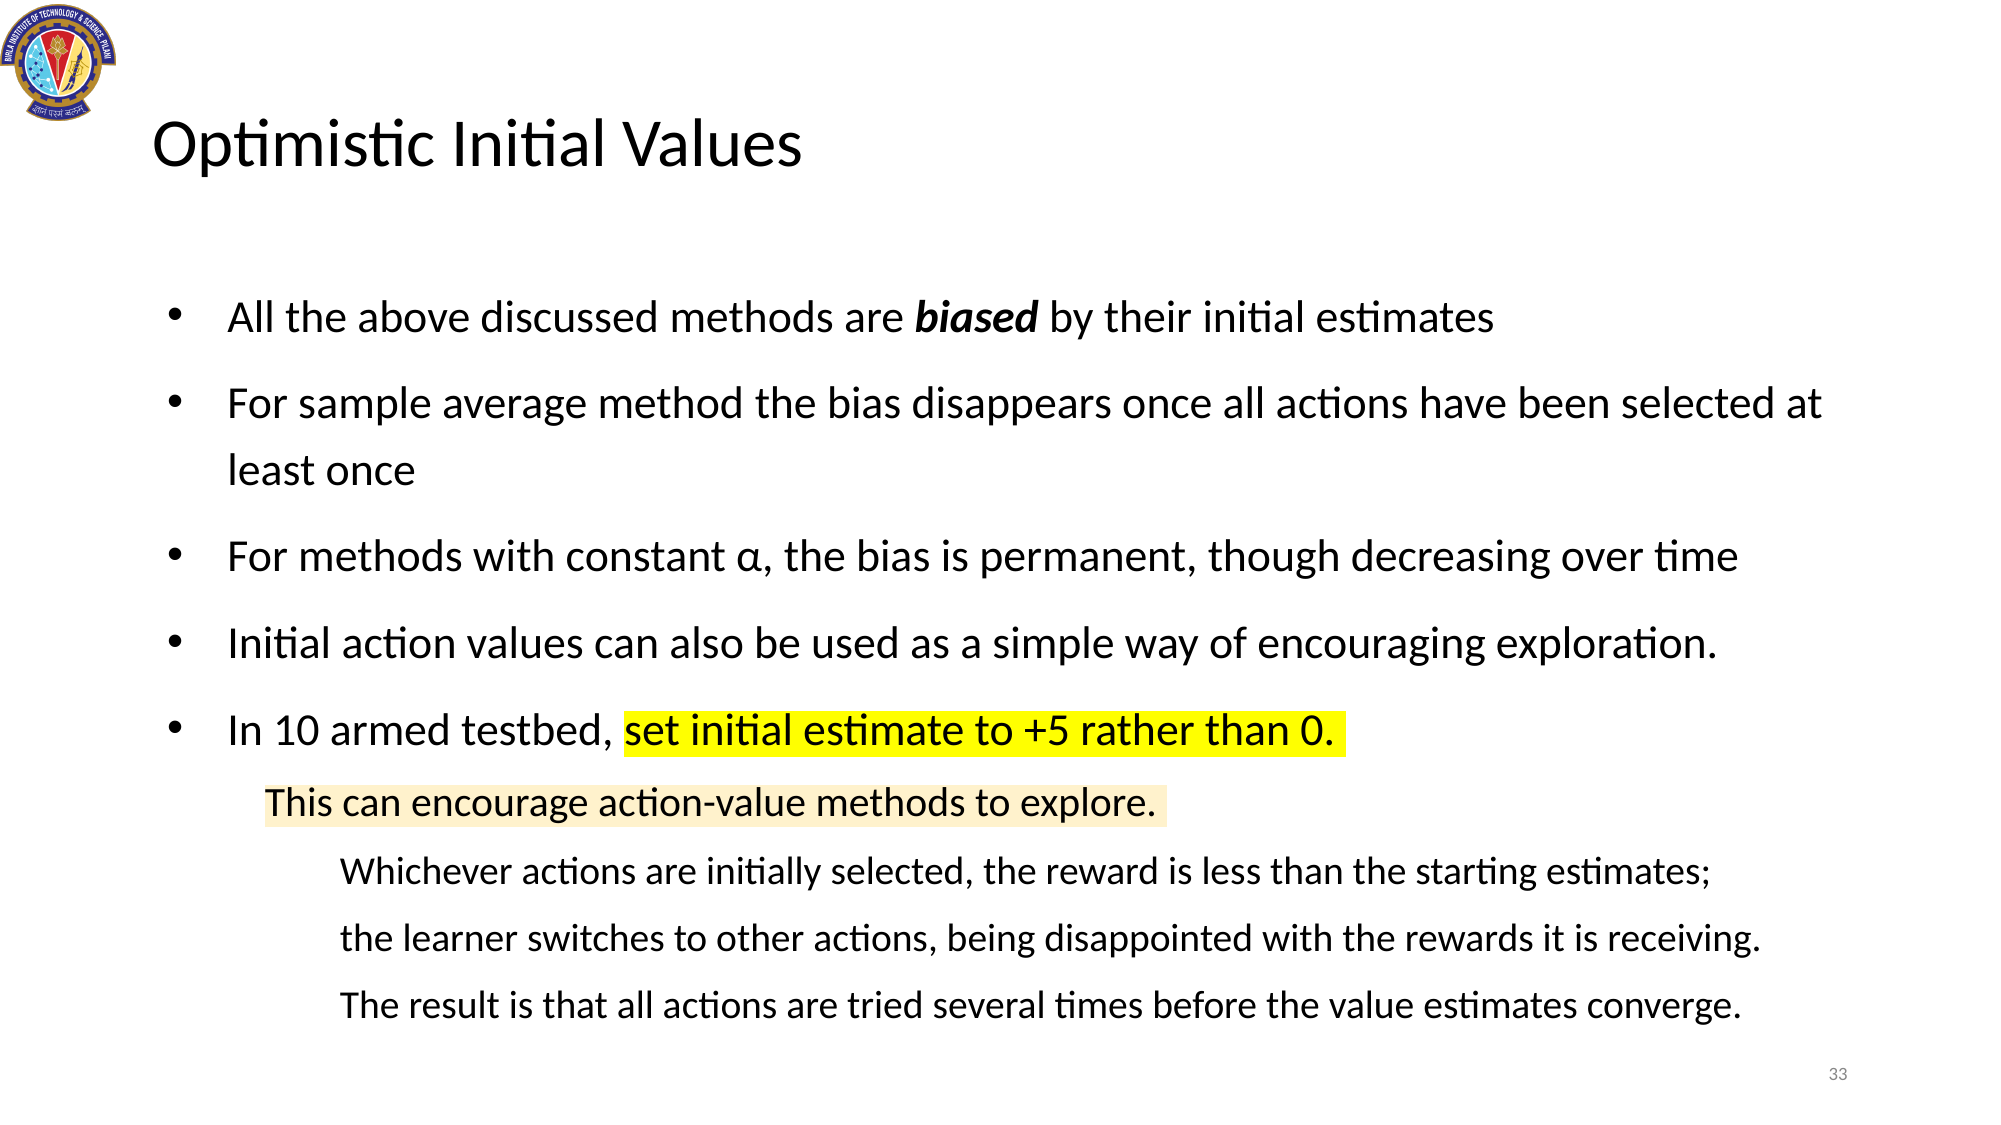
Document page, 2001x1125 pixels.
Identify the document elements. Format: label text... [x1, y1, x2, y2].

picture [0, 4, 116, 121]
slide_number 33 [1412, 1042, 1863, 1103]
title Optimistic Initial Values [137, 59, 1811, 229]
list All the above discussed ﻿methods are biased by their initial estimates For sample average method ﻿the bias disappears once all actions have been selected at least once For methods with constant α, the bias is permanent, though decreasing over time ﻿Initial action values can also be used as a simple way of encouraging exploration. In 10 armed testbed, set initial estimate to +5 rather than 0. ﻿This can encourage action-value methods to explore. Whichever actions are initially selected, the reward is less than the starting estimates; the learner switches to other actions, being disappointed with the rewards it is receiving. The result is that all actions are tried several times before the value estimates converge. [137, 267, 1863, 997]
